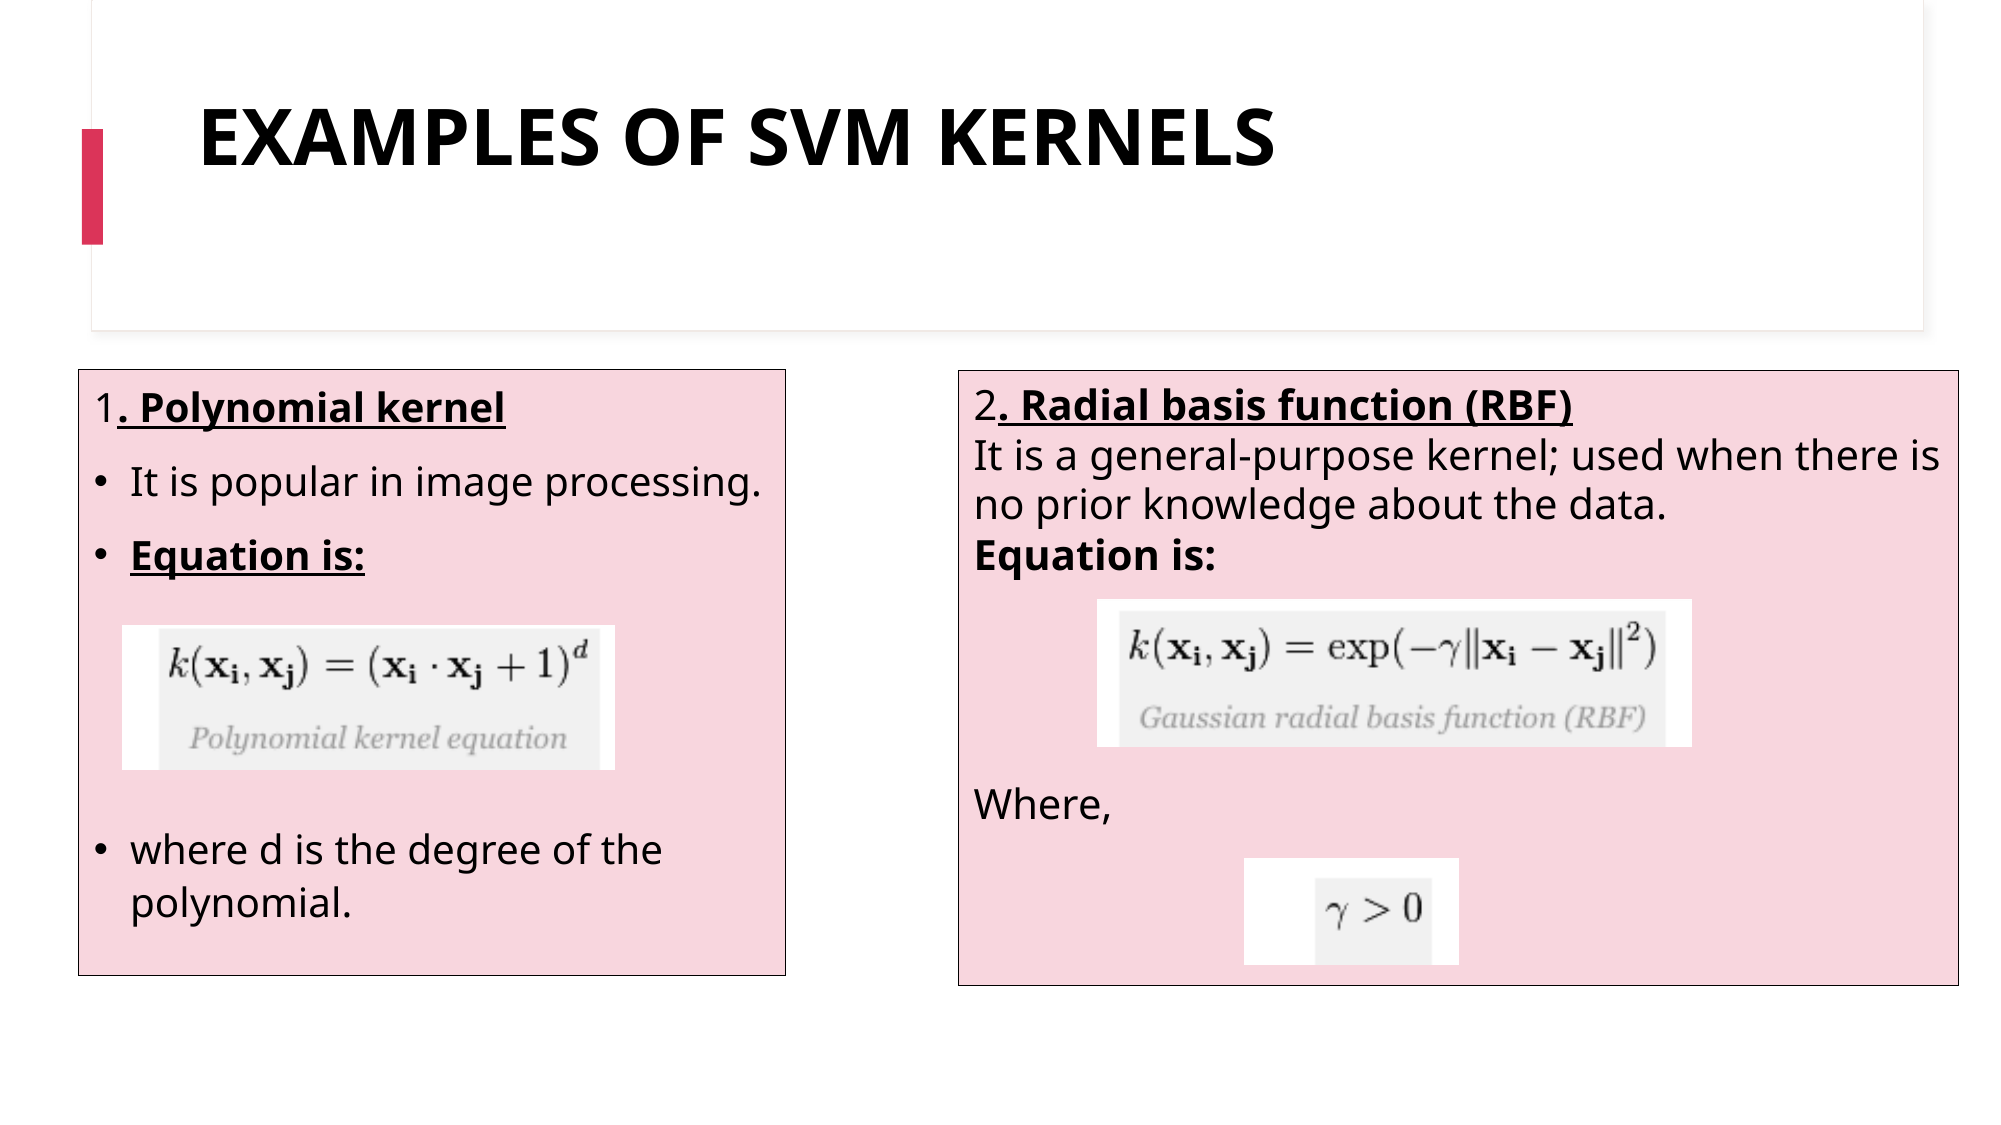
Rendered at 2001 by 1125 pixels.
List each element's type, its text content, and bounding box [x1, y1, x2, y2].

picture [122, 625, 615, 770]
picture [1244, 858, 1459, 965]
text_box 2. Radial basis function (RBF) It is a general-purpose kernel; used when there is no prior knowledge about the data. Equation is: Where, [958, 370, 1959, 986]
title EXAMPLES OF SVM KERNELS [183, 90, 1851, 284]
picture [1096, 599, 1692, 747]
list 1. Polynomial kernel It is popular in image processing. Equation is: where d is the degree of the polynomial. [78, 369, 786, 976]
